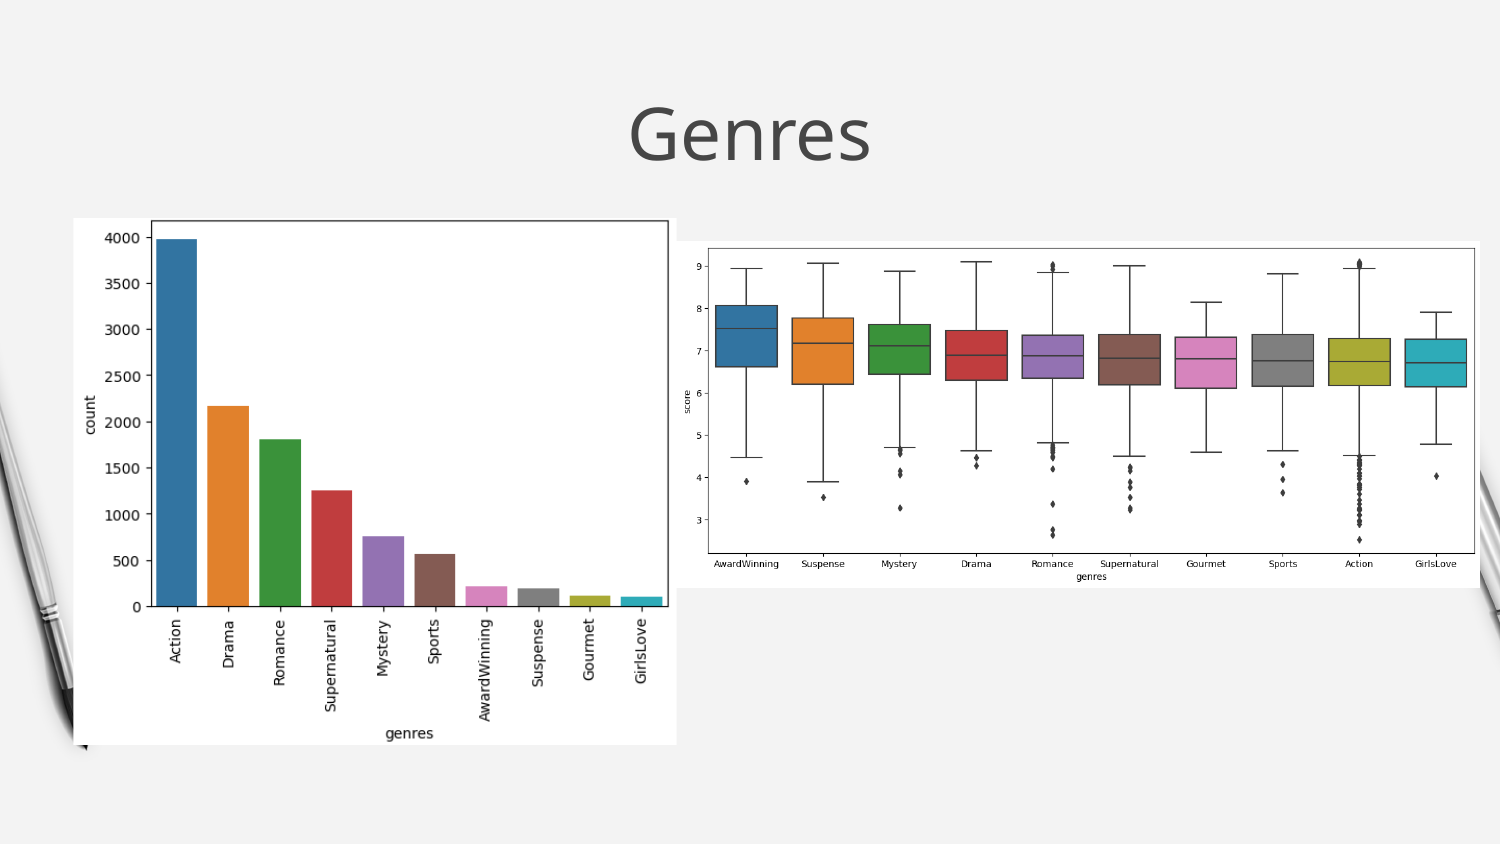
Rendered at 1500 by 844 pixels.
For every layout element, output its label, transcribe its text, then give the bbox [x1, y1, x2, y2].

picture [0, 218, 1500, 777]
title Genres [118, 72, 1382, 167]
